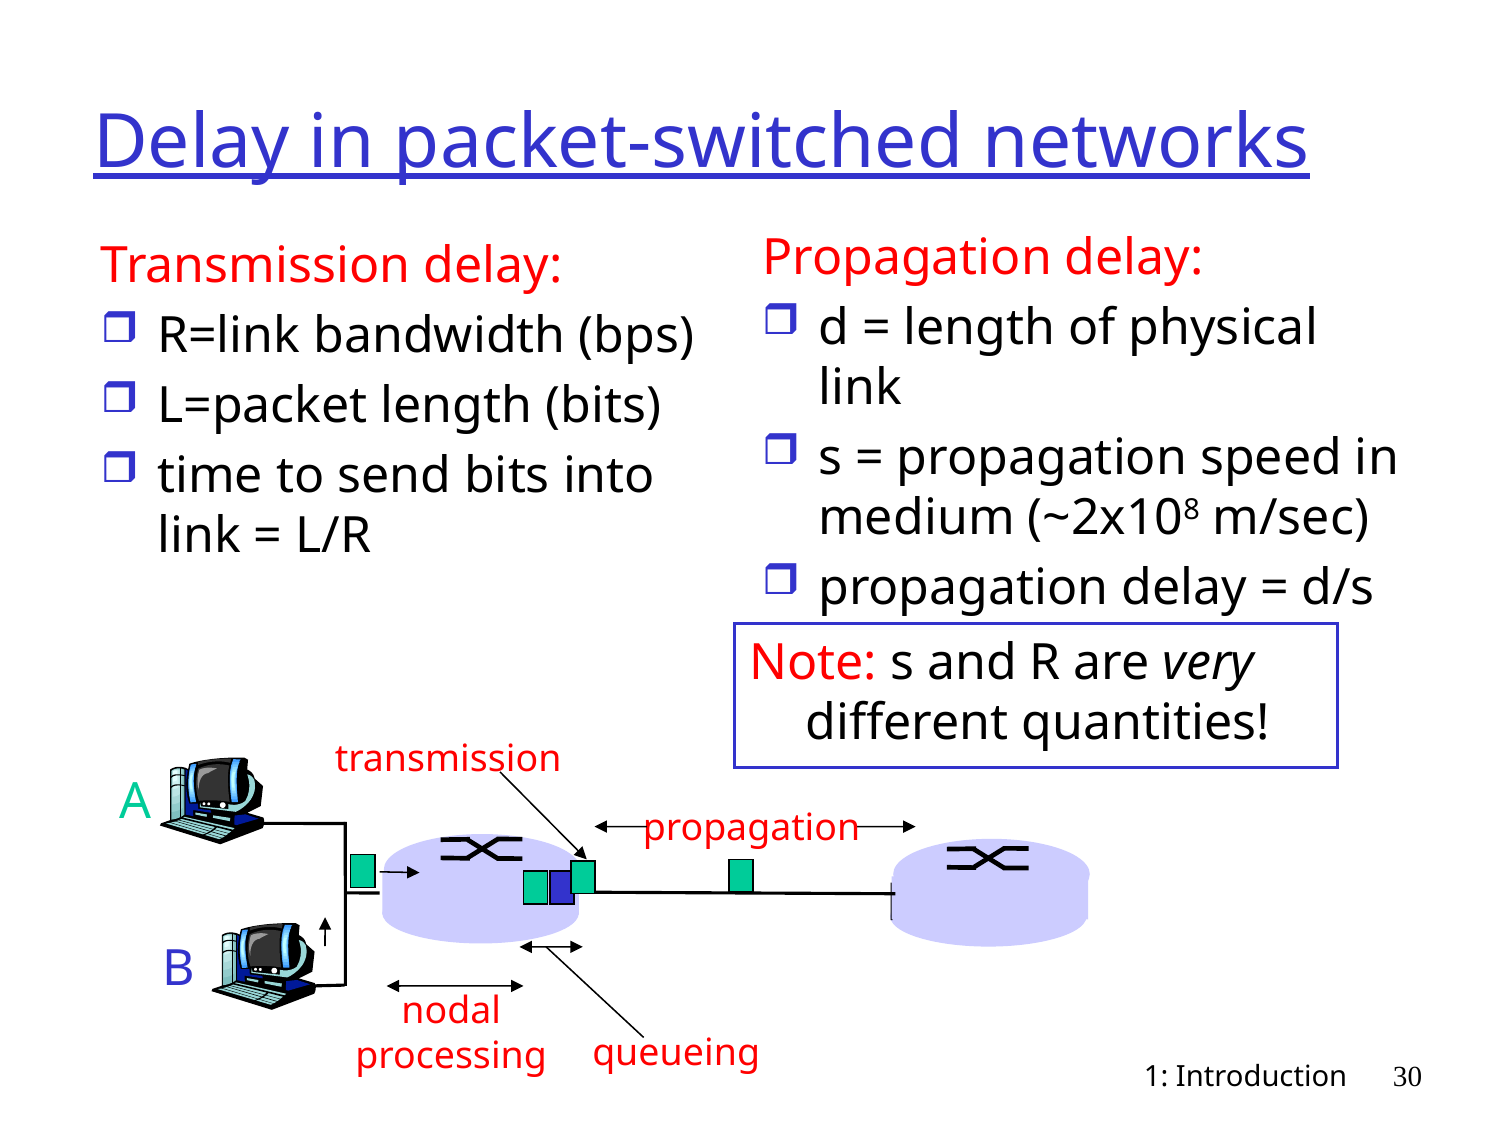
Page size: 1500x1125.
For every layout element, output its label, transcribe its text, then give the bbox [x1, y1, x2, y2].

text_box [101, 726, 1091, 1085]
slide_number 30 [1362, 1049, 1438, 1125]
list Propagation delay: d = length of physical link s = propagation speed in medium (~2x108 m/sec) propagation delay = d/s [746, 217, 1429, 696]
list Transmission delay: R=link bandwidth (bps) L=packet length (bits) time to send bits into link = L/R [85, 224, 711, 636]
text_box Note: s and R are very different quantities! [734, 621, 1358, 761]
title Delay in packet-switched networks [78, 43, 1354, 232]
text_box [734, 623, 1338, 768]
footer 1: Introduction [887, 1049, 1362, 1125]
